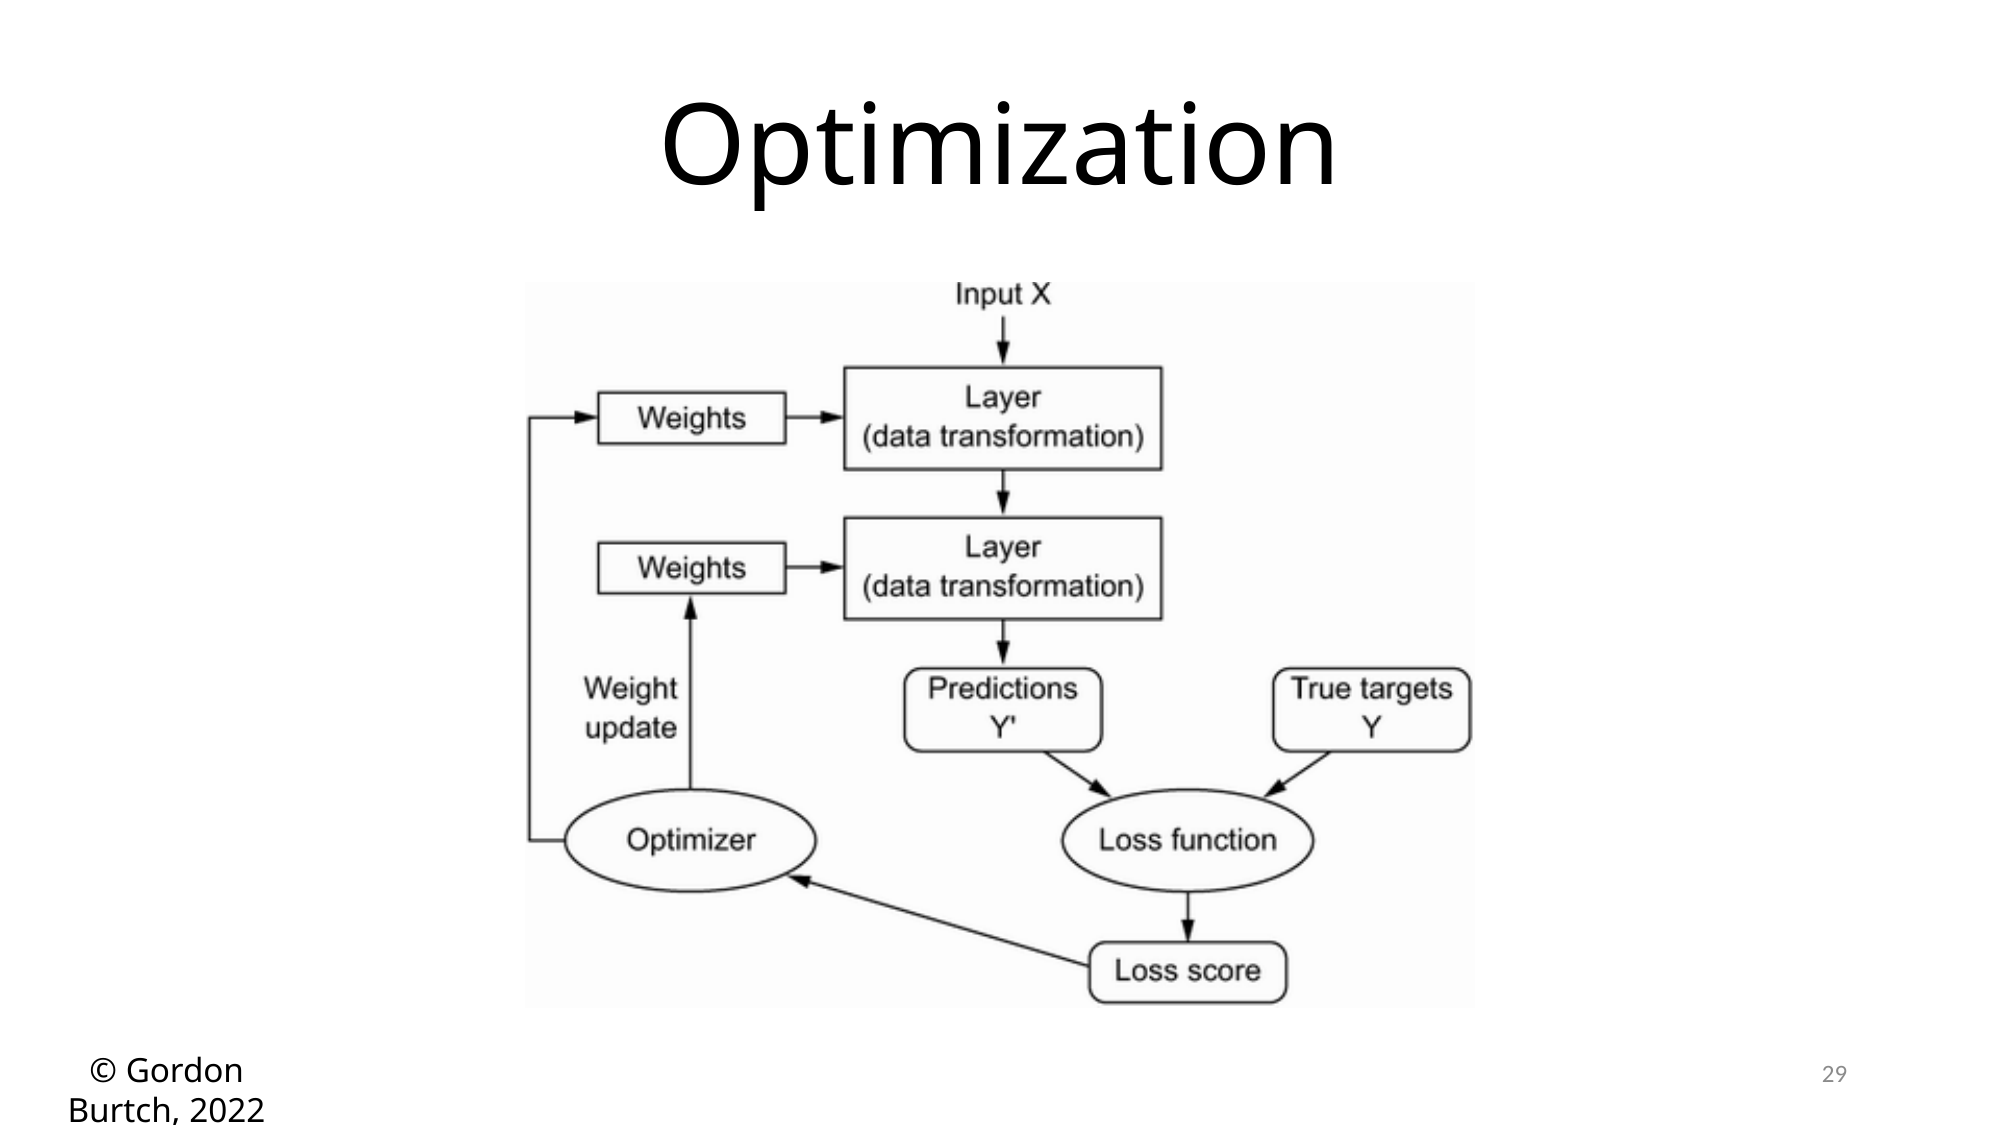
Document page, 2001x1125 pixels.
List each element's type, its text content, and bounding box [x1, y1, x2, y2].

text_box Optimization [470, 64, 1530, 215]
picture [524, 282, 1475, 1008]
slide_number 29 [1412, 1042, 1863, 1103]
